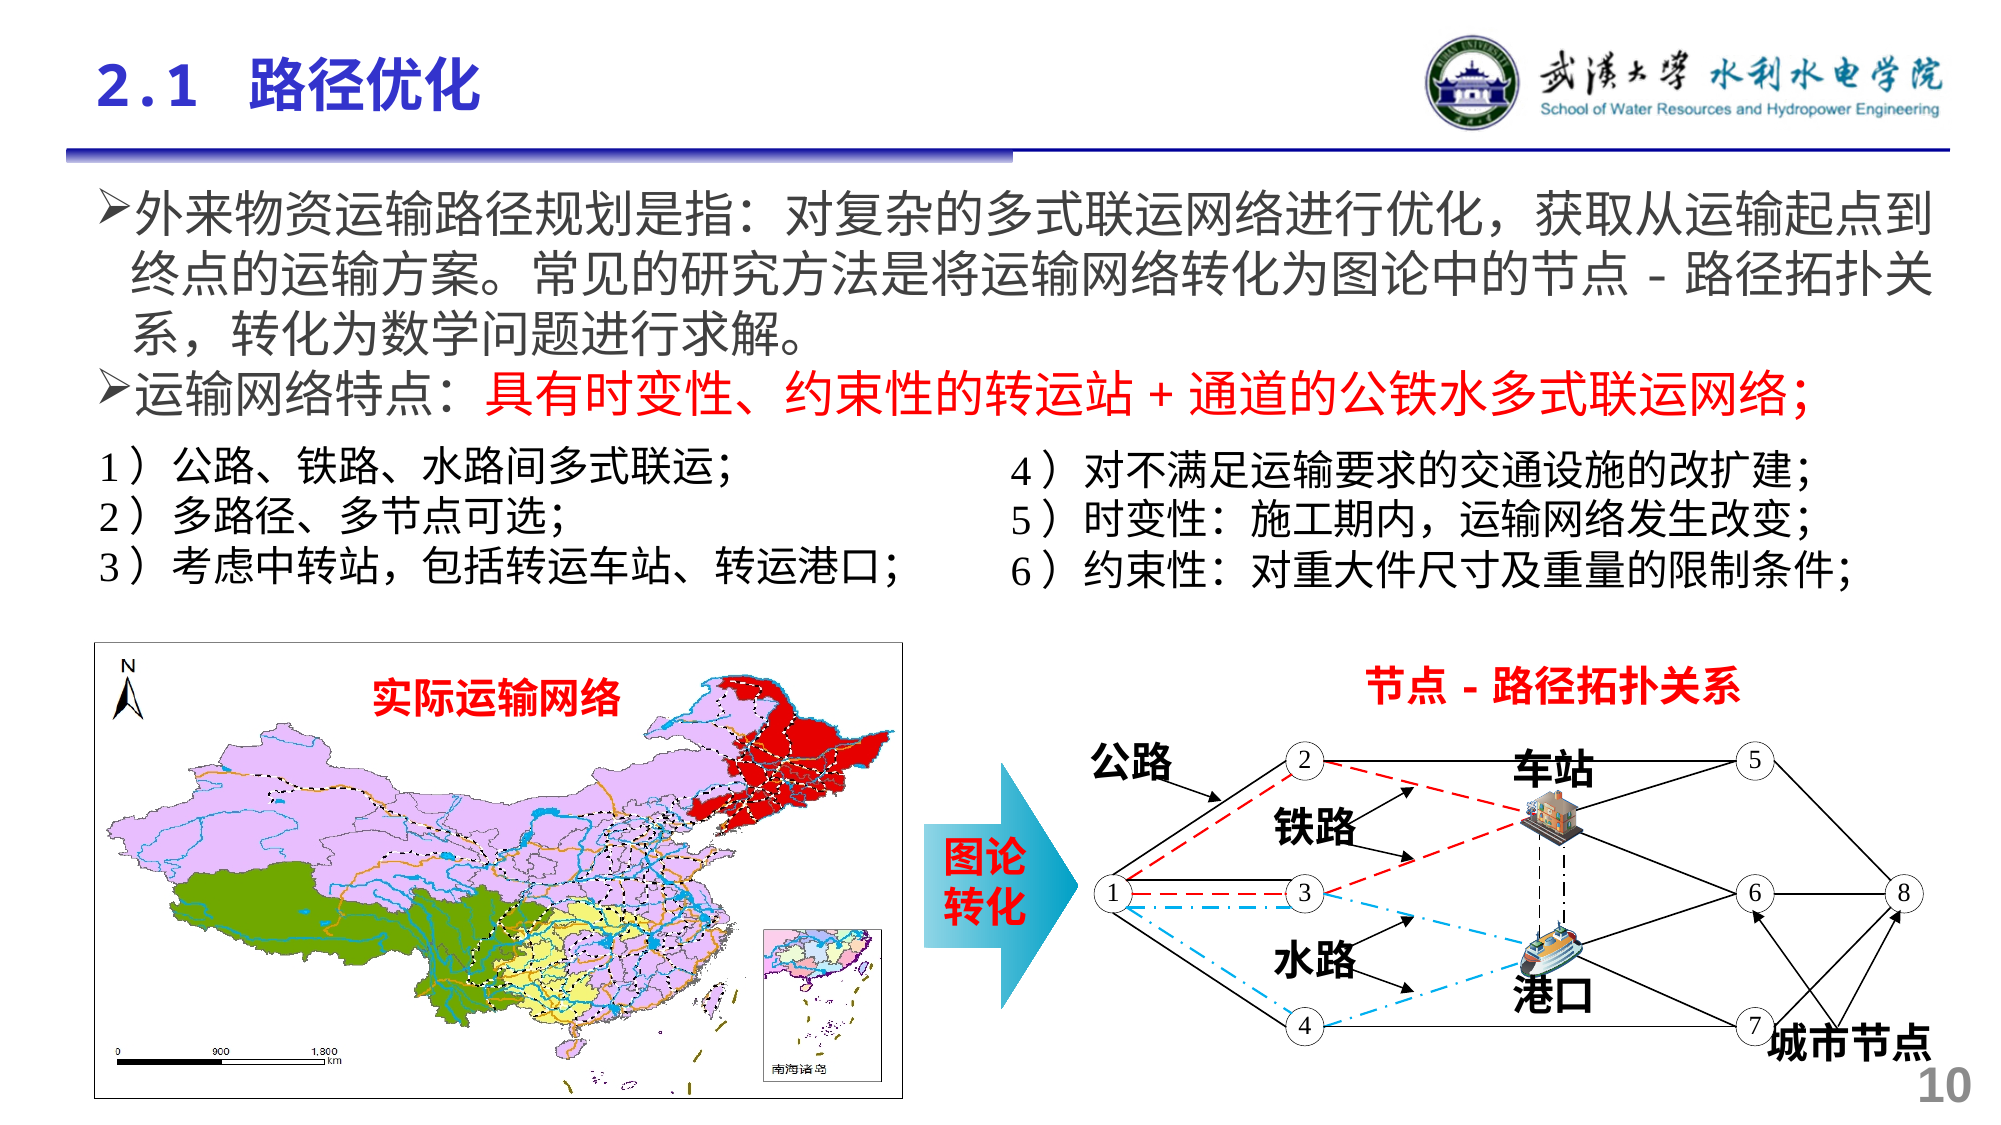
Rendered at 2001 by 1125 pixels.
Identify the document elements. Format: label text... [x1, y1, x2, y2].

text_box 4）对不满足运输要求的交通设施的改扩建； 5）时变性：施工期内，运输网络发生改变； 6）约束性：对重大件尺寸及重量的限制条件； [995, 436, 1971, 601]
text_box [924, 824, 1068, 1010]
text_box 节点-路径拓扑关系 [1349, 652, 1759, 718]
text_box 外来物资运输路径规划是指：对复杂的多式联运网络进行优化，获取从运输起点到终点的运输方案。常见的研究方法是将运输网络转化为图论中的节点-路径拓扑关系，转化为数学问题进行求解。 运输网络特点：具有时变性、约束性的转运站+通道的公铁水多式联运网络； [80, 174, 1977, 430]
picture [89, 639, 905, 1102]
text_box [1073, 727, 1951, 1076]
slide_number 10 [1537, 1052, 1988, 1113]
text_box 2.1 路径优化 [80, 41, 993, 126]
text_box 1）公路、铁路、水路间多式联运； 2）多路径、多节点可选； 3）考虑中转站，包括转运车站、转运港口； [84, 432, 1020, 598]
text_box 图论 转化 [928, 823, 1043, 939]
picture [1384, 25, 2000, 138]
text_box [1001, 762, 1039, 823]
